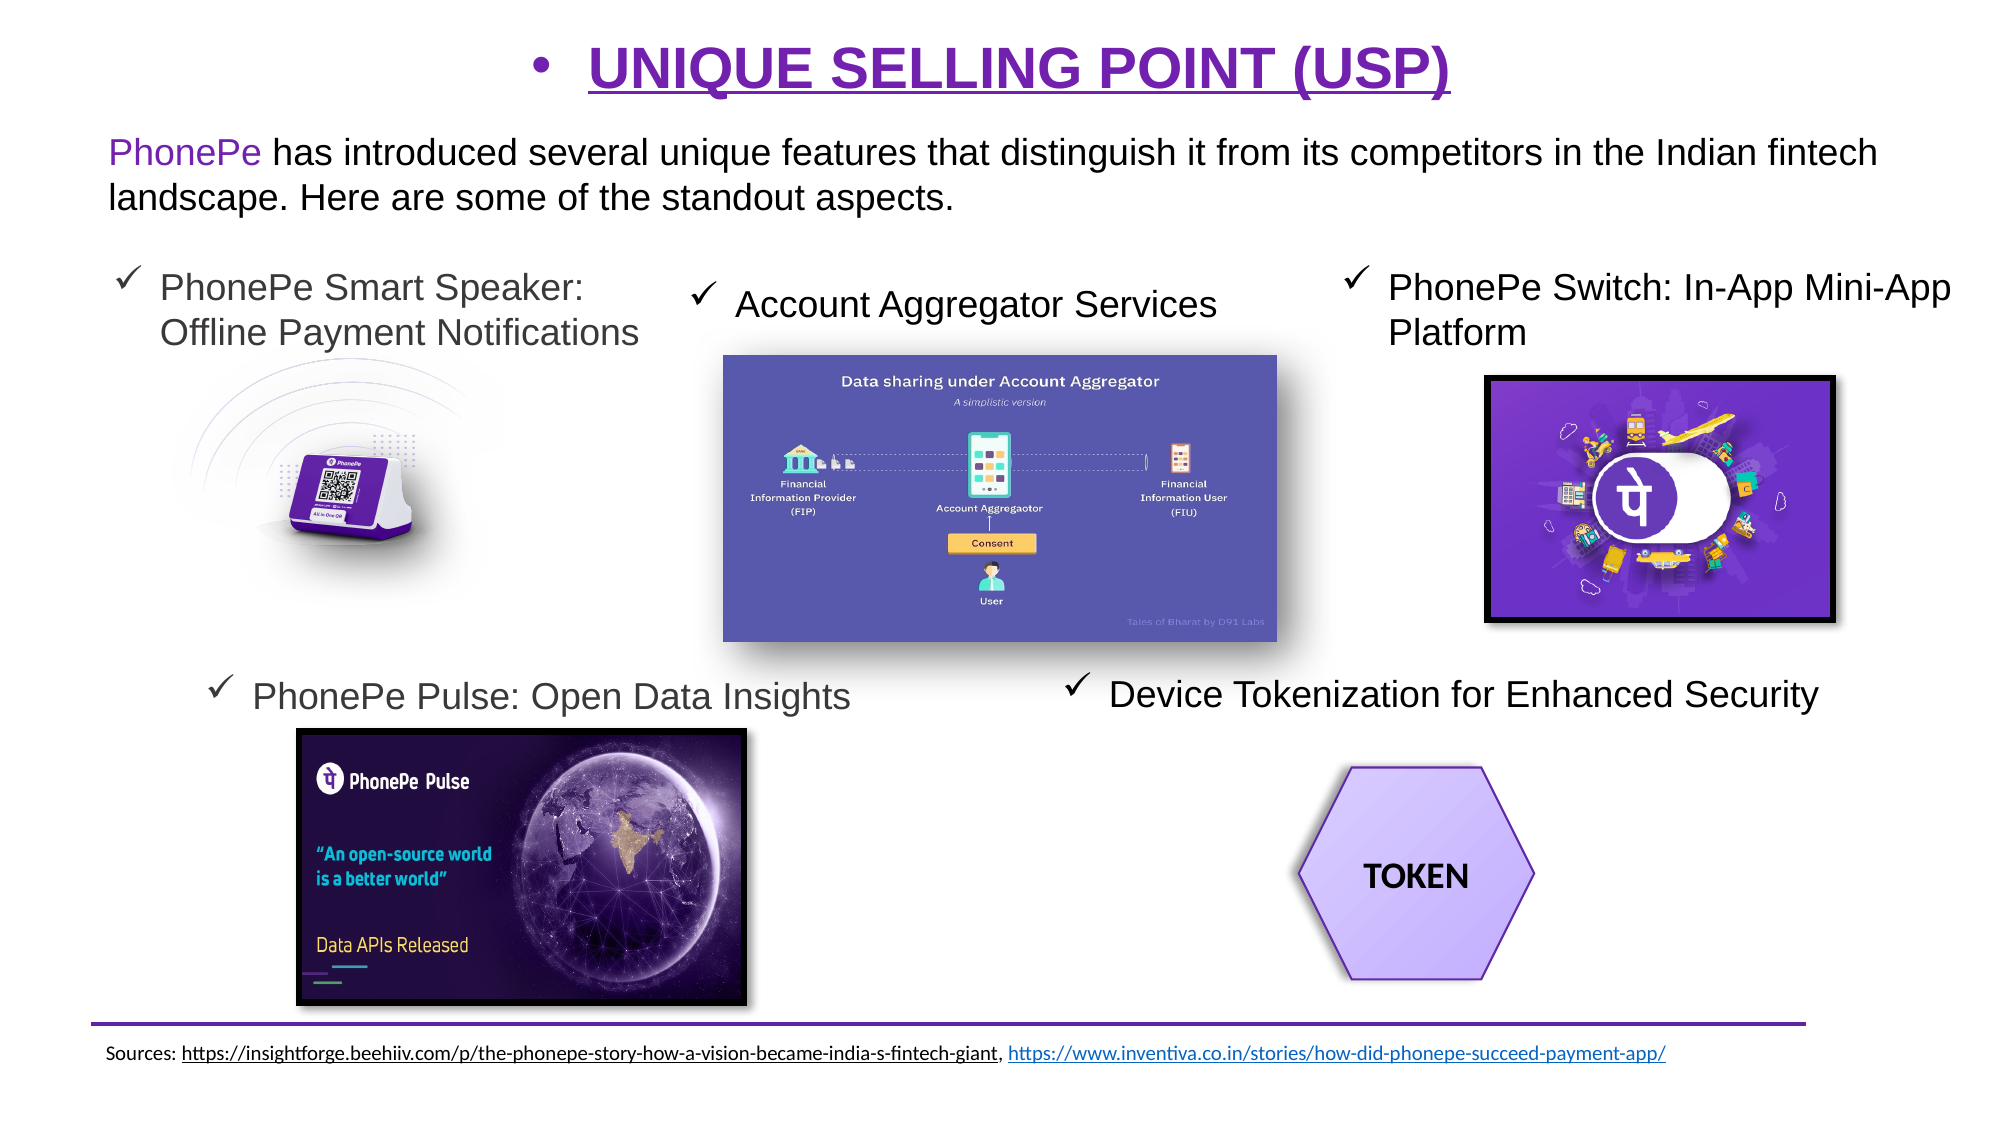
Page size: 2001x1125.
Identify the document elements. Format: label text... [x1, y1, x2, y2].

text_box TOKEN [1297, 766, 1536, 981]
picture [1490, 380, 1831, 618]
text_box PhonePe Switch: In-App Mini-App Platform [1326, 255, 1971, 361]
picture [302, 734, 742, 1000]
text_box Account Aggregator Services [662, 272, 1244, 332]
text_box PhonePe Pulse: Open Data Insights [190, 664, 930, 725]
picture [723, 355, 1277, 642]
text_box PhonePe Smart Speaker: Offline Payment Notifications [98, 255, 677, 361]
text_box UNIQUE SELLING POINT (USP) [91, 22, 1893, 108]
text_box Device Tokenization for Enhanced Security [1047, 662, 1893, 723]
text_box PhonePe has introduced several unique features that distinguish it from its competitors in the Indian fintech landscape. Here are some of the standout aspects. [93, 120, 1907, 226]
text_box Sources: https://insightforge.beehiiv.com/p/the-phonepe-story-how-a-vision-became-india-s-fintech-giant, https://www.inventiva.co.in/stories/how-did-phonepe-succeed-payment-app/ [91, 1032, 1806, 1073]
picture [190, 340, 470, 580]
